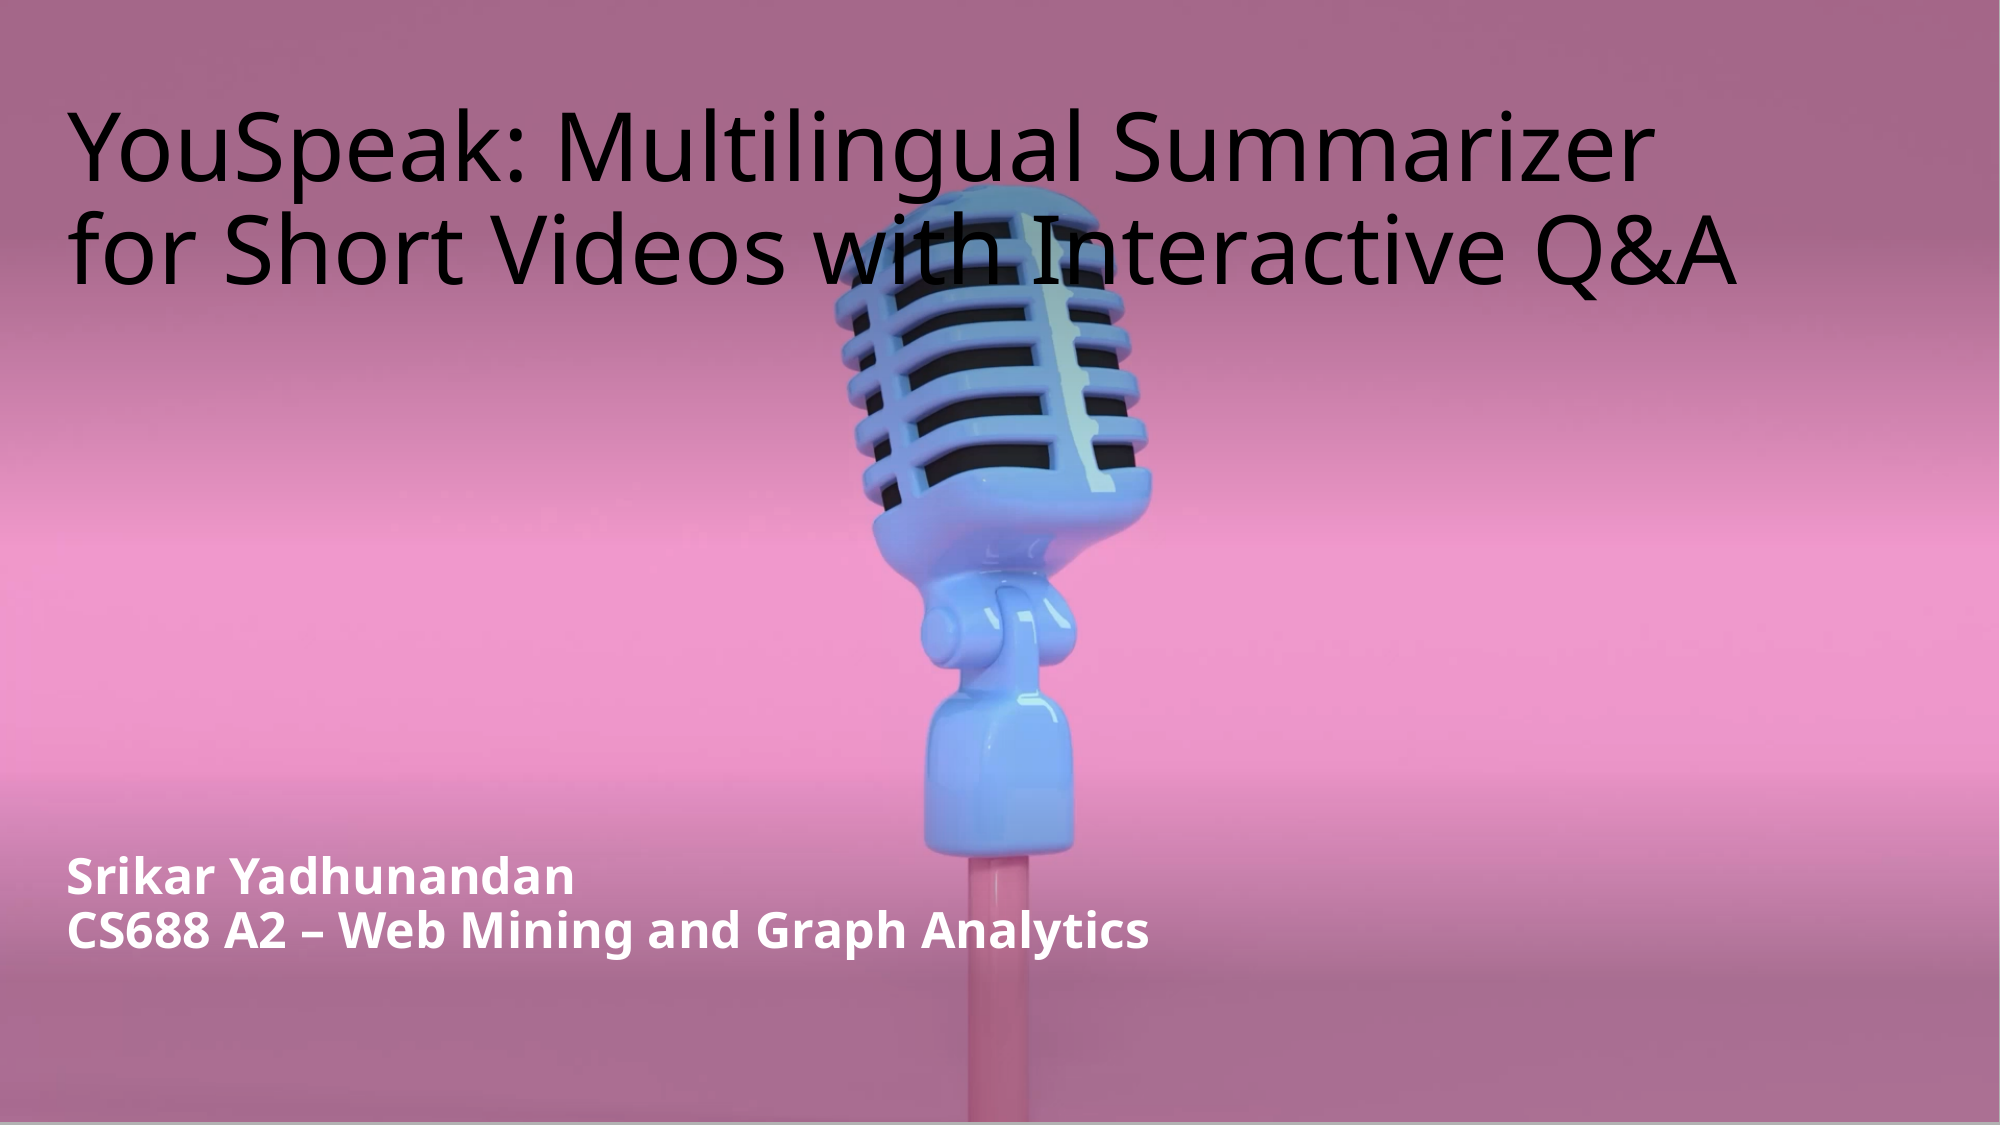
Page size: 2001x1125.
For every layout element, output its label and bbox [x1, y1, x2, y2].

text_box [0, 0, 2000, 1123]
